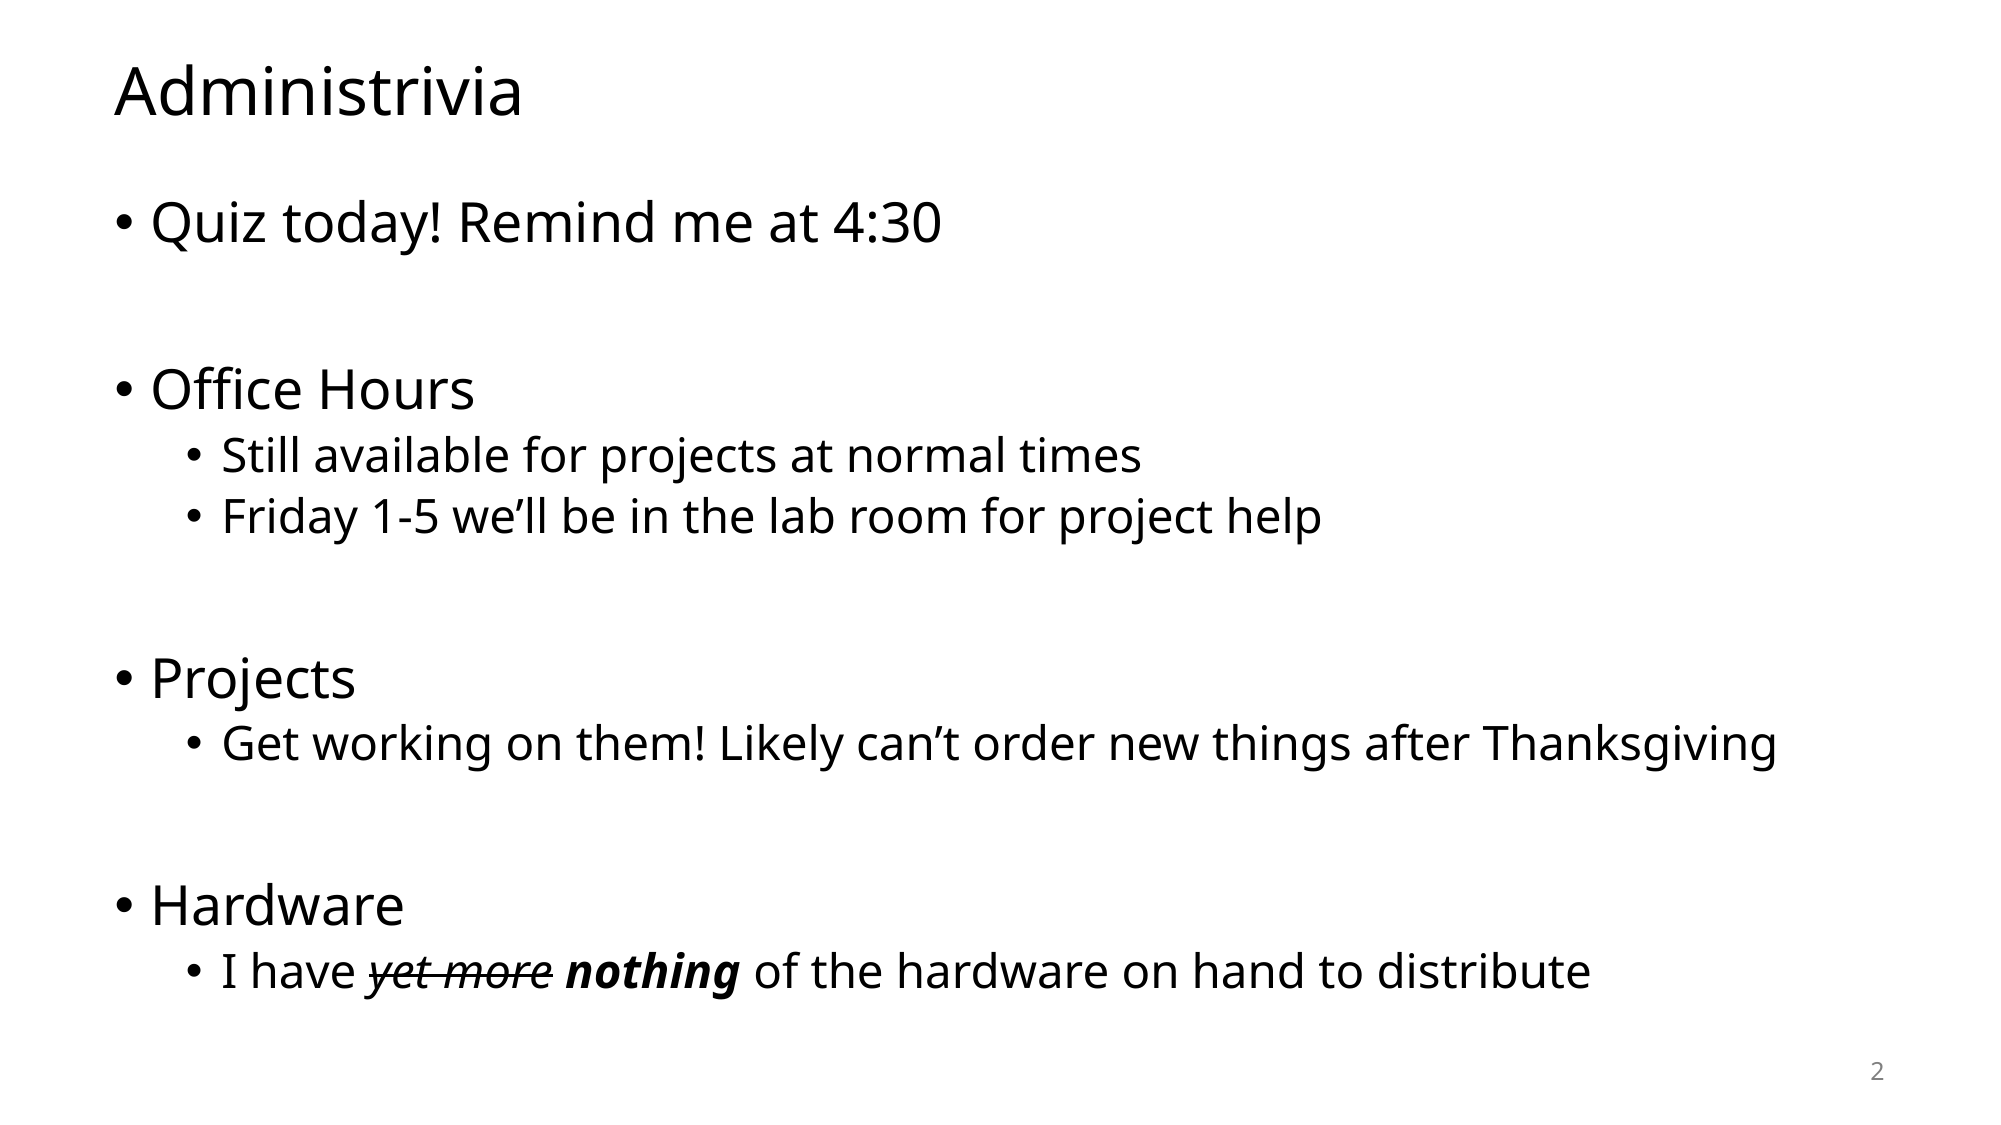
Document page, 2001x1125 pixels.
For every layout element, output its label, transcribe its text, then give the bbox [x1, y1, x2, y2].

list Quiz today! Remind me at 4:30 Office Hours Still available for projects at normal times Friday 1-5 we’ll be in the lab room for project help Projects Get working on them! Likely can’t order new things after Thanksgiving Hardware I have yet more nothing of the hardware on hand to distribute [99, 187, 1900, 1013]
title Administrivia [99, 37, 1900, 150]
slide_number 2 [1749, 1042, 1900, 1103]
